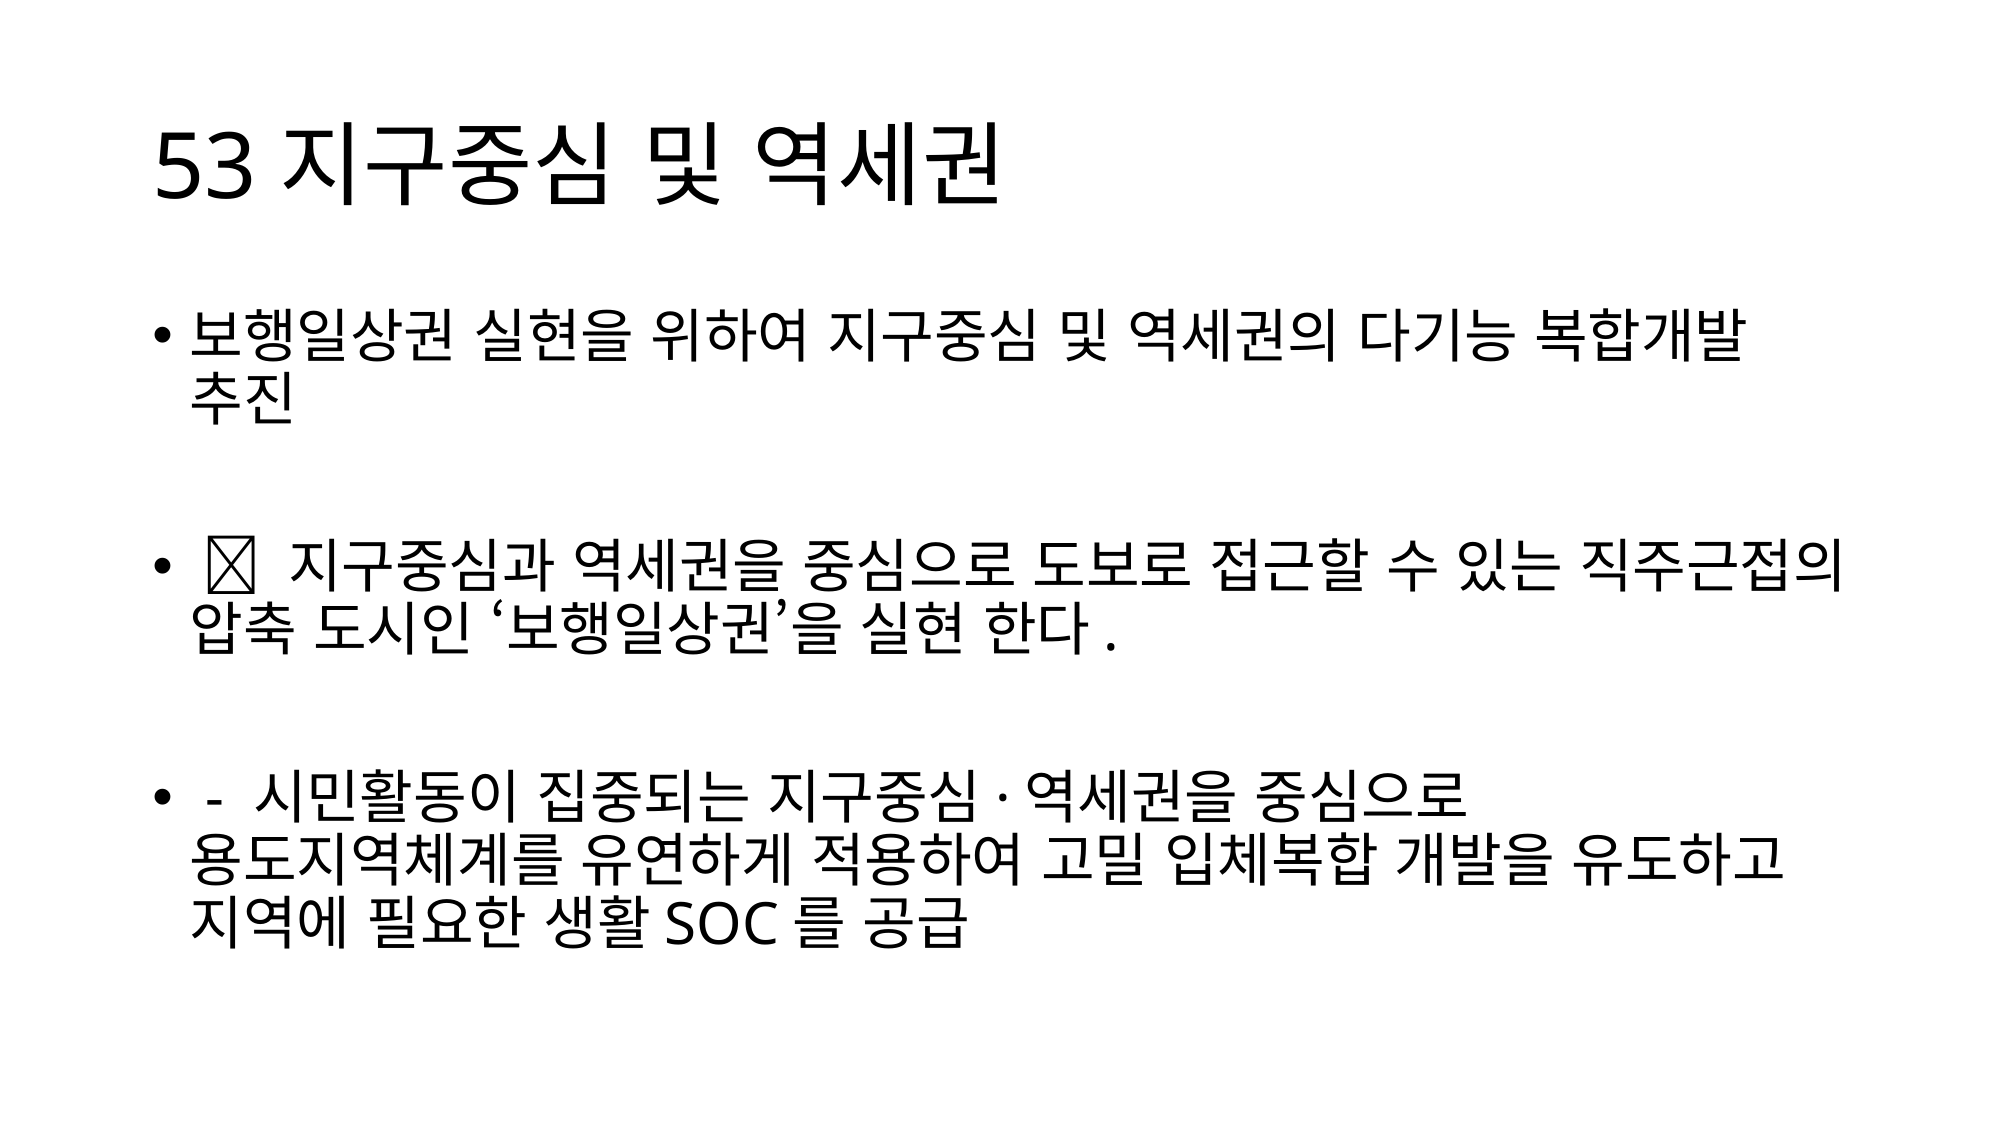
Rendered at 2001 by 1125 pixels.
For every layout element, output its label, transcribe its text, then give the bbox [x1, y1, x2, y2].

list 보행일상권 실현을 위하여 지구중심 및 역세권의 다기능 복합개발 추진  지구중심과 역세권을 중심으로 도보로 접근할 수 있는 직주근접의 압축 도시인 ‘보행일상권’을 실현 한다. - 시민활동이 집중되는 지구중심·역세권을 중심으로 용도지역체계를 유연하게 적용하여 고밀 입체복합 개발을 유도하고 지역에 필요한 생활SOC를 공급 [137, 299, 1863, 1014]
title 53지구중심 및 역세권 [137, 59, 1863, 278]
